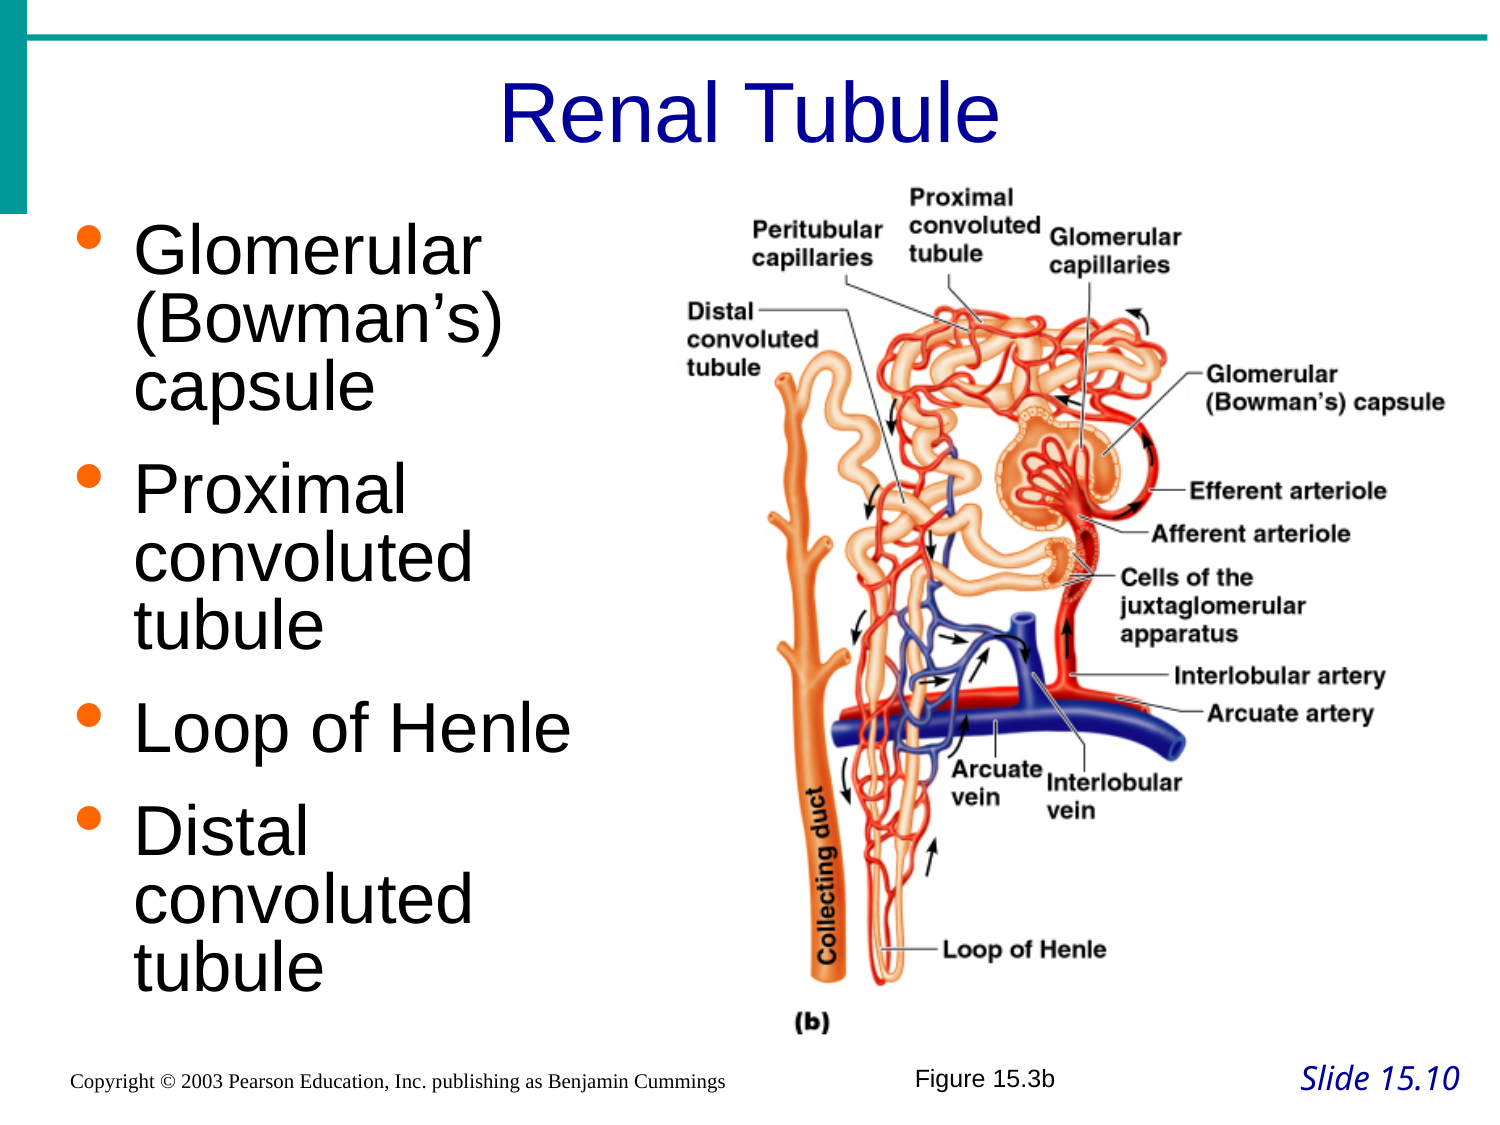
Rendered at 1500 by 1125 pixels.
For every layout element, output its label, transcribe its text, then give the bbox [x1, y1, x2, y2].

text_box [0, 0, 25, 213]
text_box Renal Tubule [62, 50, 1438, 168]
text_box Figure 15.3b [900, 1054, 1107, 1100]
text_box Slide 15.10 [1262, 1050, 1475, 1100]
picture [674, 174, 1462, 1038]
text_box Copyright © 2003 Pearson Education, Inc. publishing as Benjamin Cummings [55, 1059, 741, 1100]
text_box Glomerular (Bowman’s) capsule Proximal convoluted tubule Loop of Henle Distal convoluted tubule [62, 212, 650, 1013]
